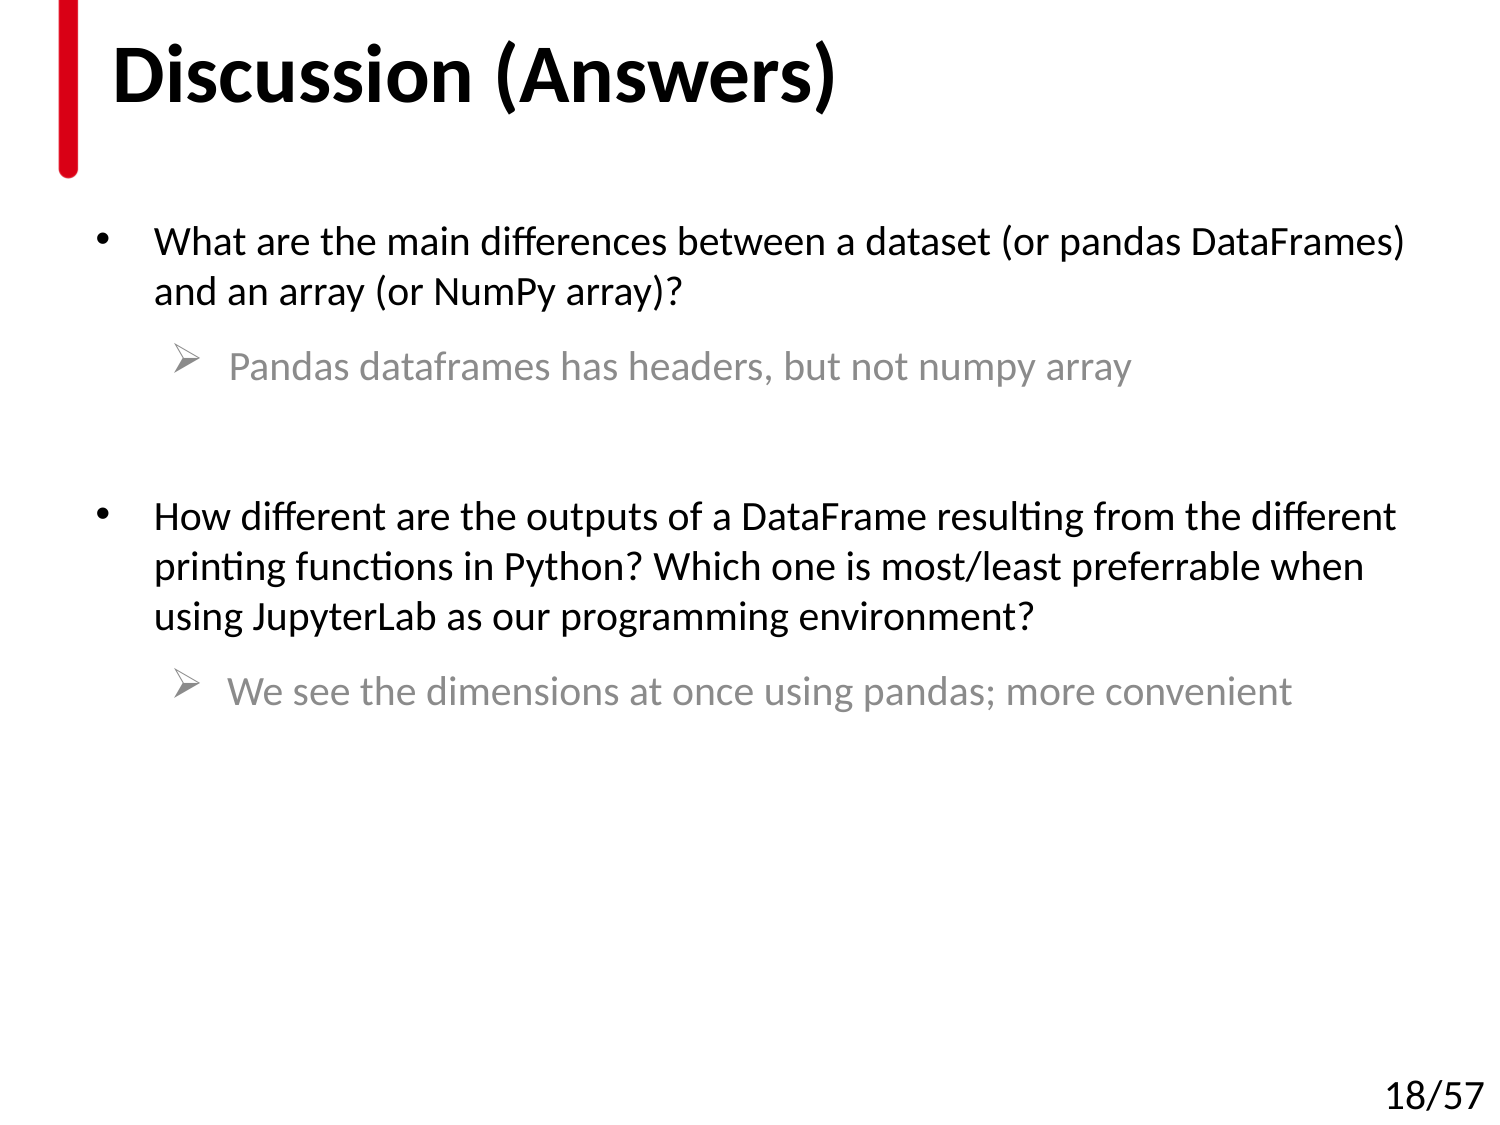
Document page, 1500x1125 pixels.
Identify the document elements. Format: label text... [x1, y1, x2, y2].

title Discussion (Answers) [97, 0, 1500, 138]
subtitle What are the main differences between a dataset (or pandas DataFrames) and an array (or NumPy array)? Pandas dataframes has headers, but not numpy array How different are the outputs of a DataFrame resulting from the different printing functions in Python? Which one is most/least preferrable when using JupyterLab as our programming environment? We see the dimensions at once using pandas; more convenient [80, 206, 1470, 801]
picture [57, 0, 81, 200]
